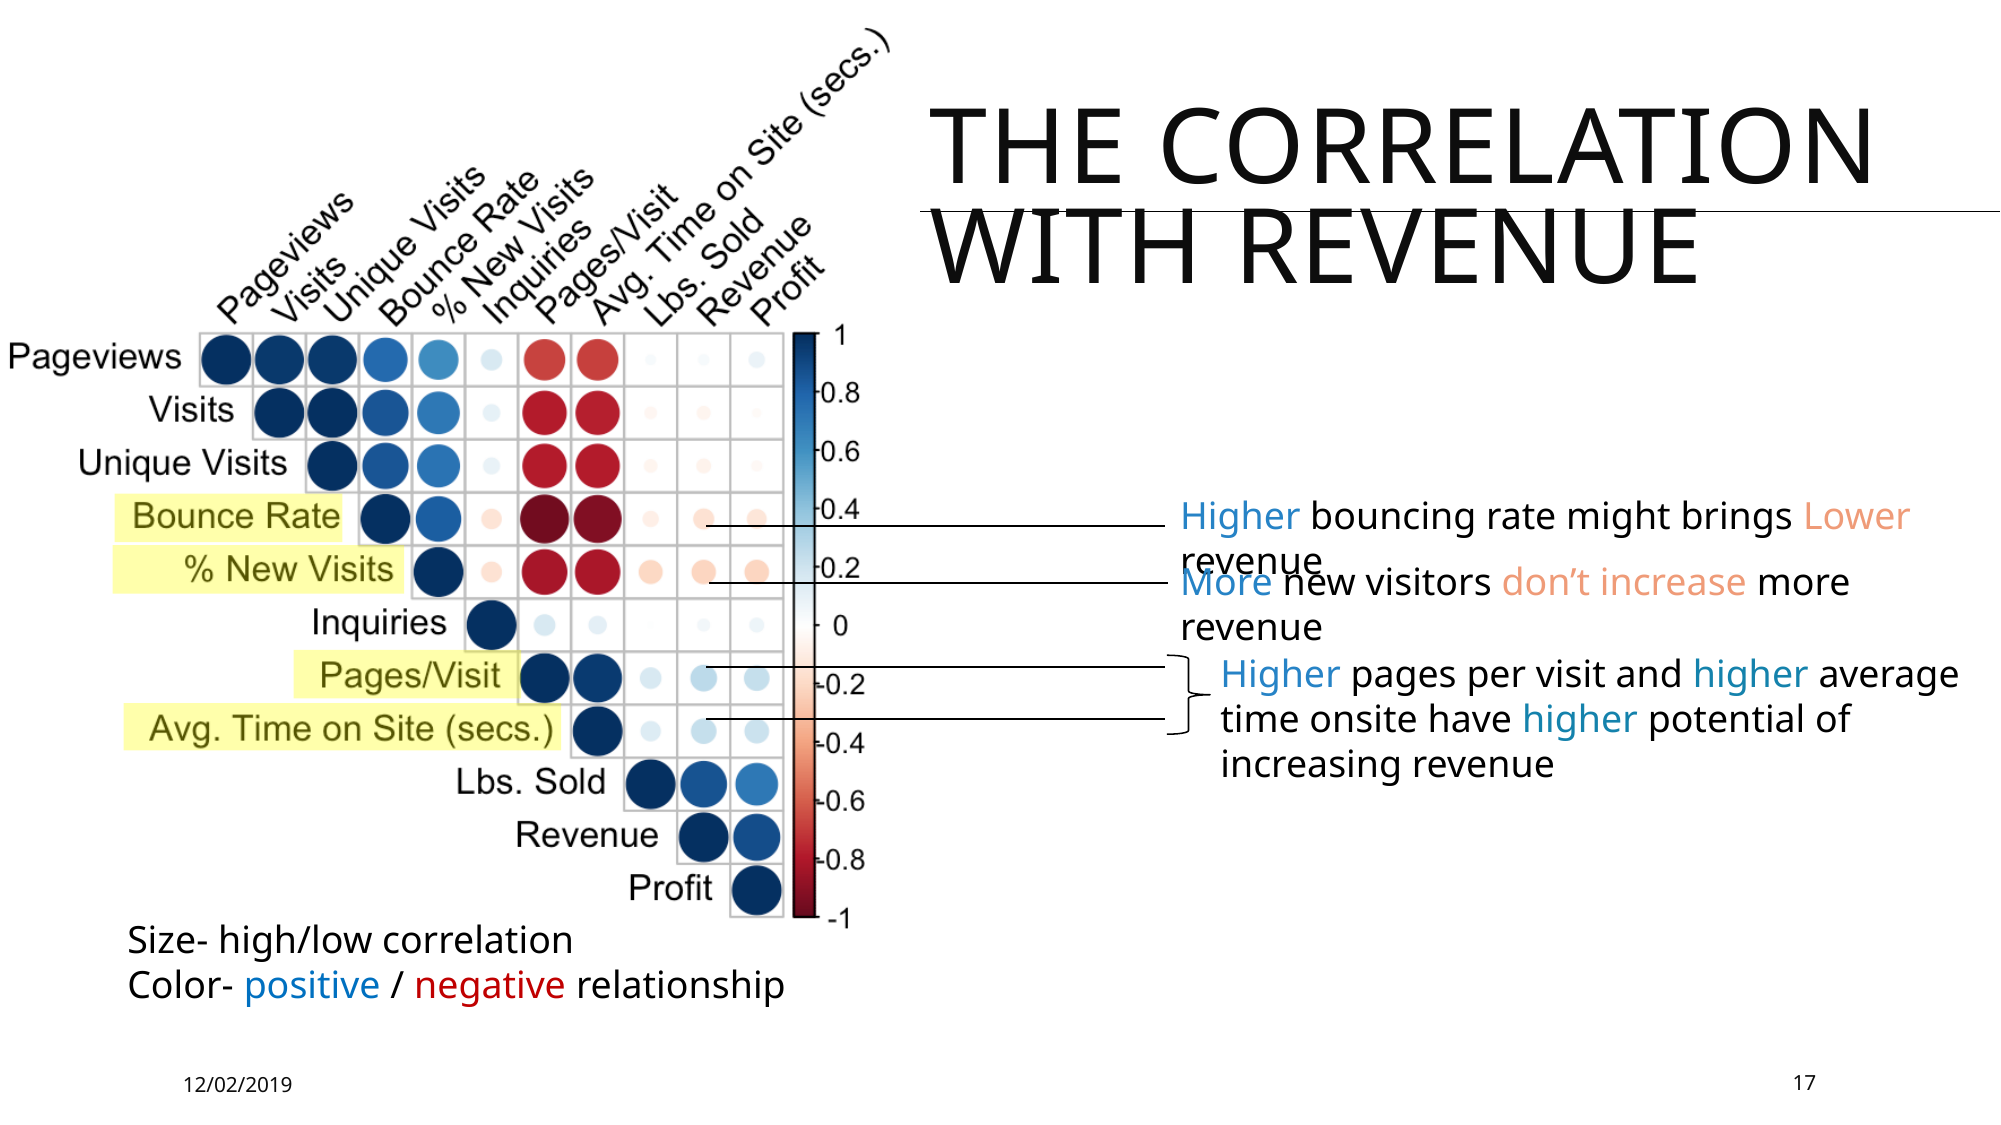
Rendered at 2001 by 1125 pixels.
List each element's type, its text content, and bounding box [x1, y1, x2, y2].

text_box Higher pages per visit and higher average time onsite have higher potential of increasing revenue [1205, 642, 1994, 793]
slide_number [168, 1061, 522, 1107]
text_box More new visitors don’t increase more revenue [1165, 550, 1900, 656]
text_box Size- high/low correlation Color- positive / negative relationship [112, 947, 807, 1014]
text_box The Correlation with revenue [922, 218, 2000, 343]
picture [0, 0, 916, 940]
text_box The Correlation with revenue [922, 96, 2000, 209]
text_box [1166, 654, 1211, 735]
text_box Higher bouncing rate might brings Lower revenue [1165, 484, 2000, 590]
slide_number 17 [1777, 1061, 1938, 1107]
